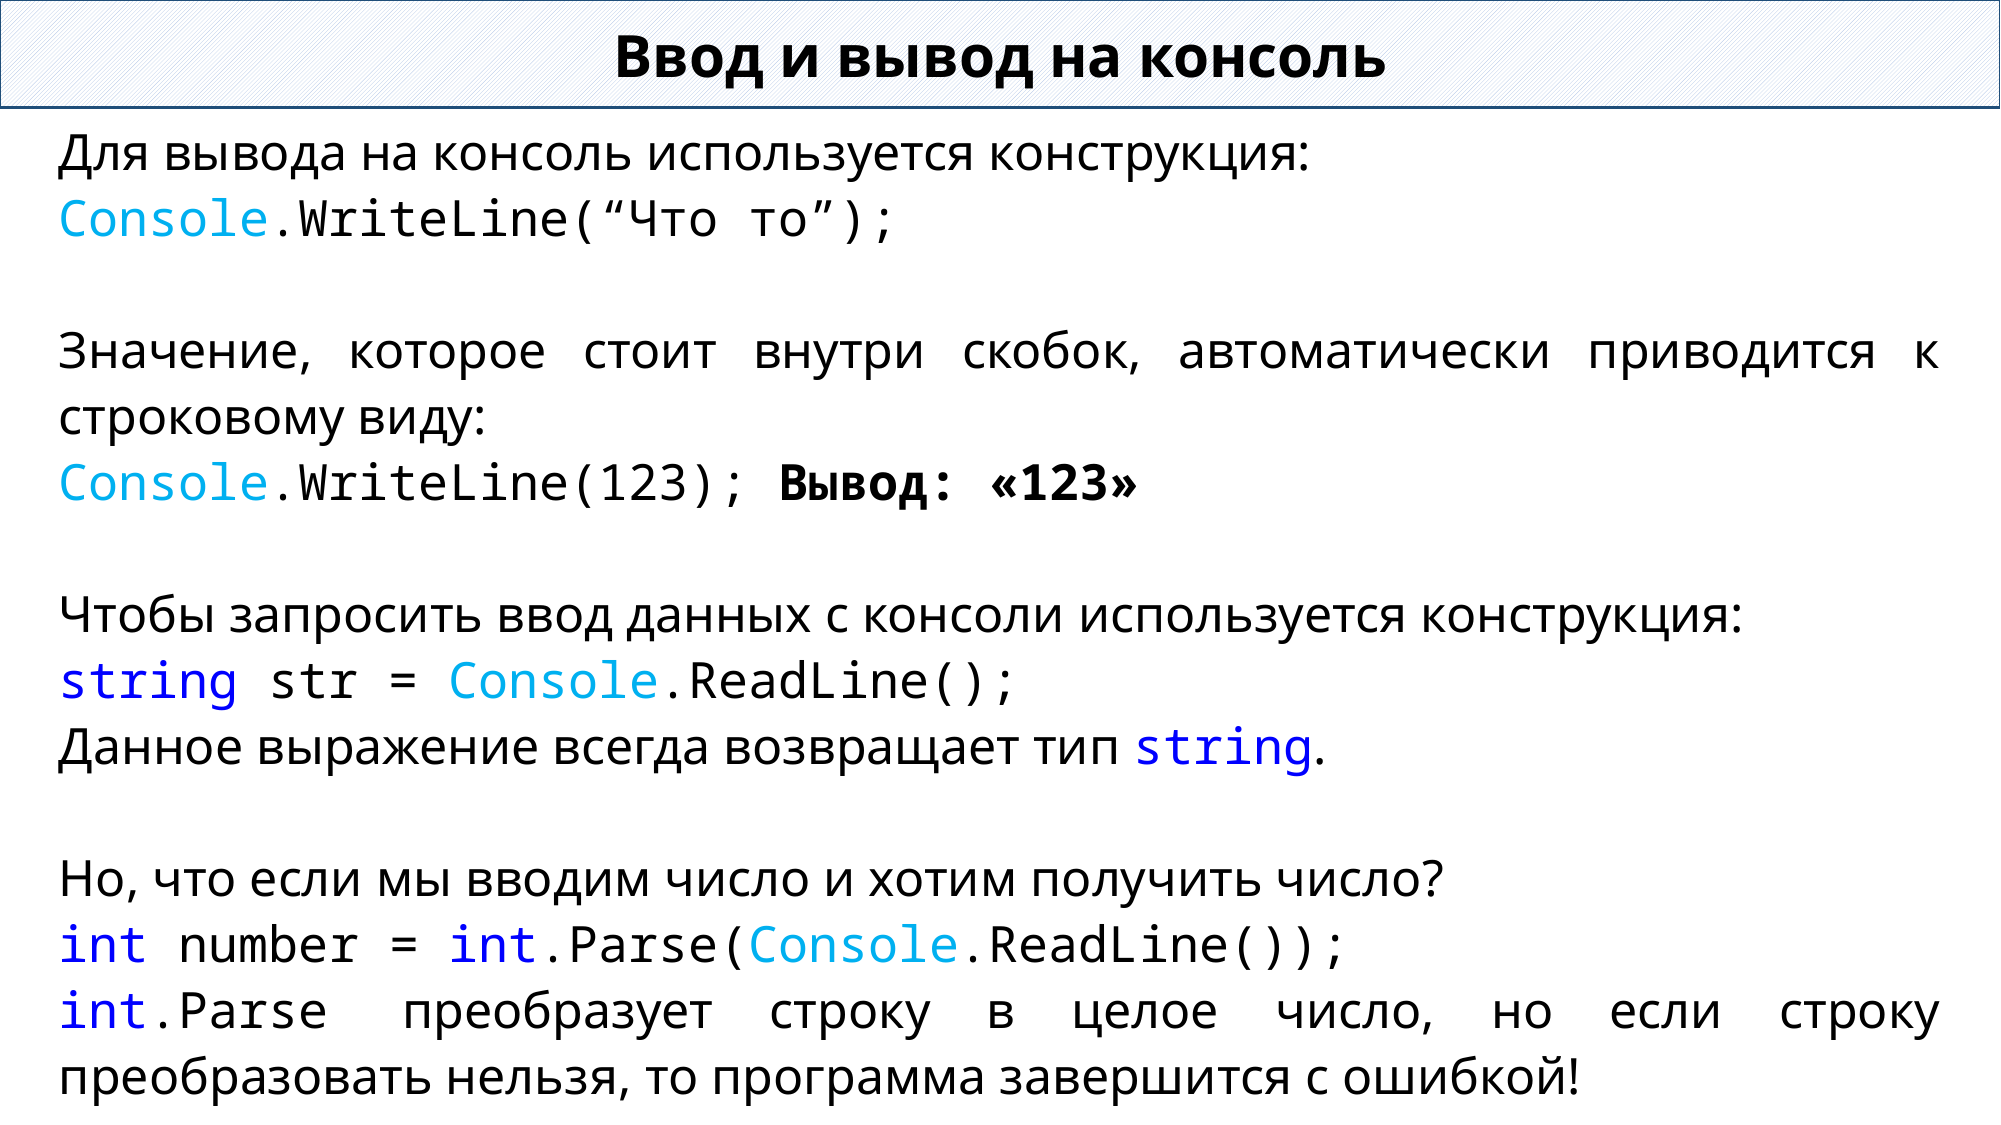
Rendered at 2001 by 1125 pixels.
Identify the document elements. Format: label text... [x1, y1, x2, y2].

text_box Ввод и вывод на консоль [0, 0, 2000, 108]
text_box Для вывода на консоль используется конструкция: Console.WriteLine(“Что то”); Значение, которое стоит внутри скобок, автоматически приводится к строковому виду: Console.WriteLine(123); Вывод: «123» Чтобы запросить ввод данных с консоли используется конструкция: string str = Console.ReadLine(); Данное выражение всегда возвращает тип string. Но, что если мы вводим число и хотим получить число? int number = int.Parse(Console.ReadLine()); int.Parse преобразует строку в целое число, но если строку преобразовать нельзя, то программа завершится с ошибкой! [0, 108, 2000, 1112]
